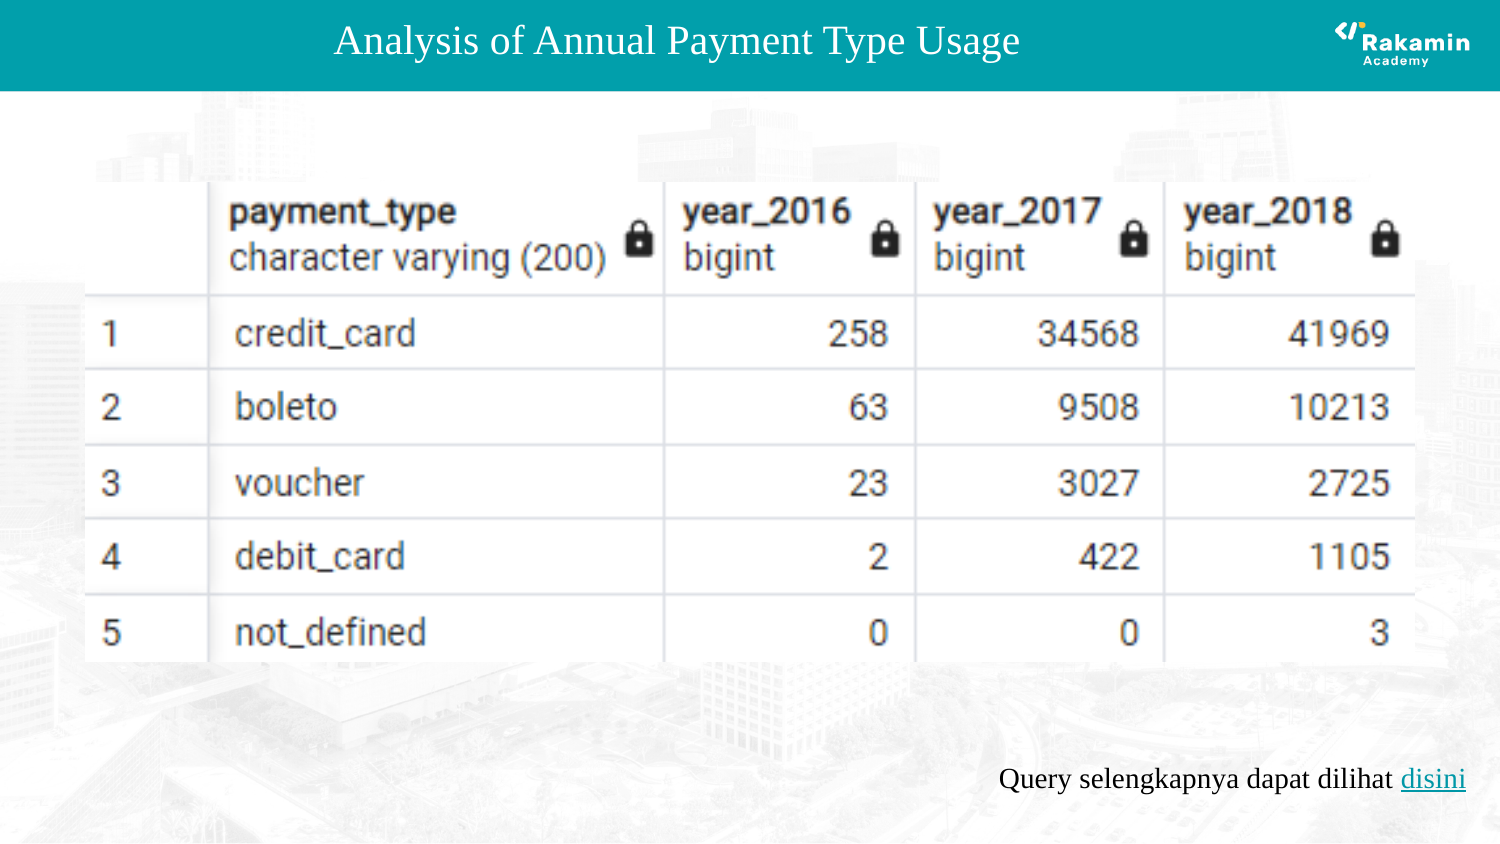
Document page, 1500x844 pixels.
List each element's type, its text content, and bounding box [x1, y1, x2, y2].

text_box Query selengkapnya dapat dilihat disini [731, 751, 1482, 802]
title Analysis of Annual Payment Type Usage [51, 0, 1304, 92]
picture [0, 0, 1500, 844]
